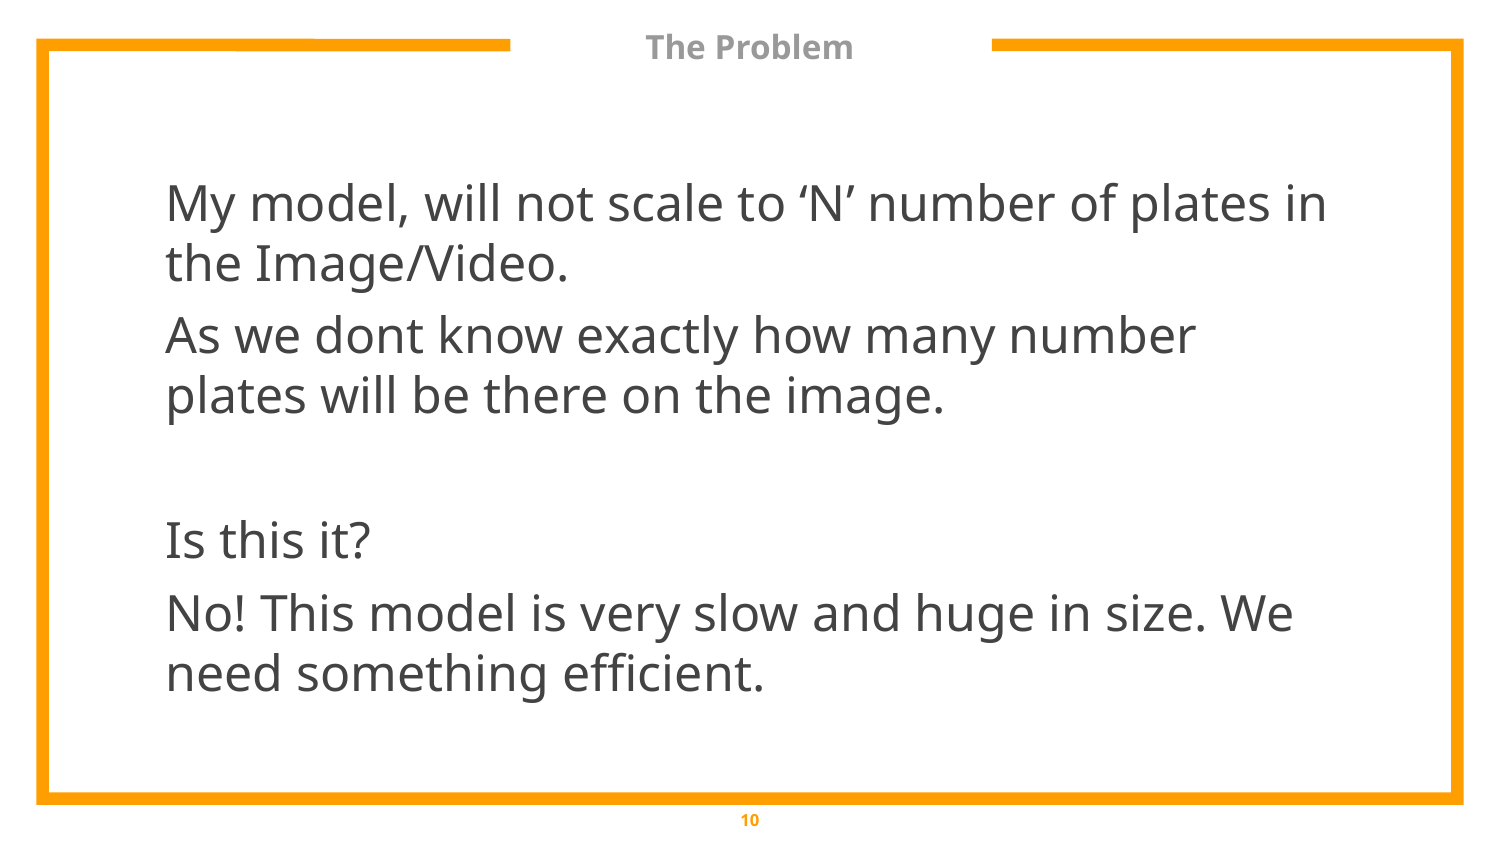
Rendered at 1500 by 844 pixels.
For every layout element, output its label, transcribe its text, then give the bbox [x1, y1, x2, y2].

slide_number ‹#› [0, 798, 1500, 844]
title The Problem [531, 16, 969, 76]
list My model, will not scale to ‘N’ number of plates in the Image/Video. As we dont know exactly how many number plates will be there on the image. Is this it? No! This model is very slow and huge in size. We need something efficient. [150, 155, 1350, 688]
